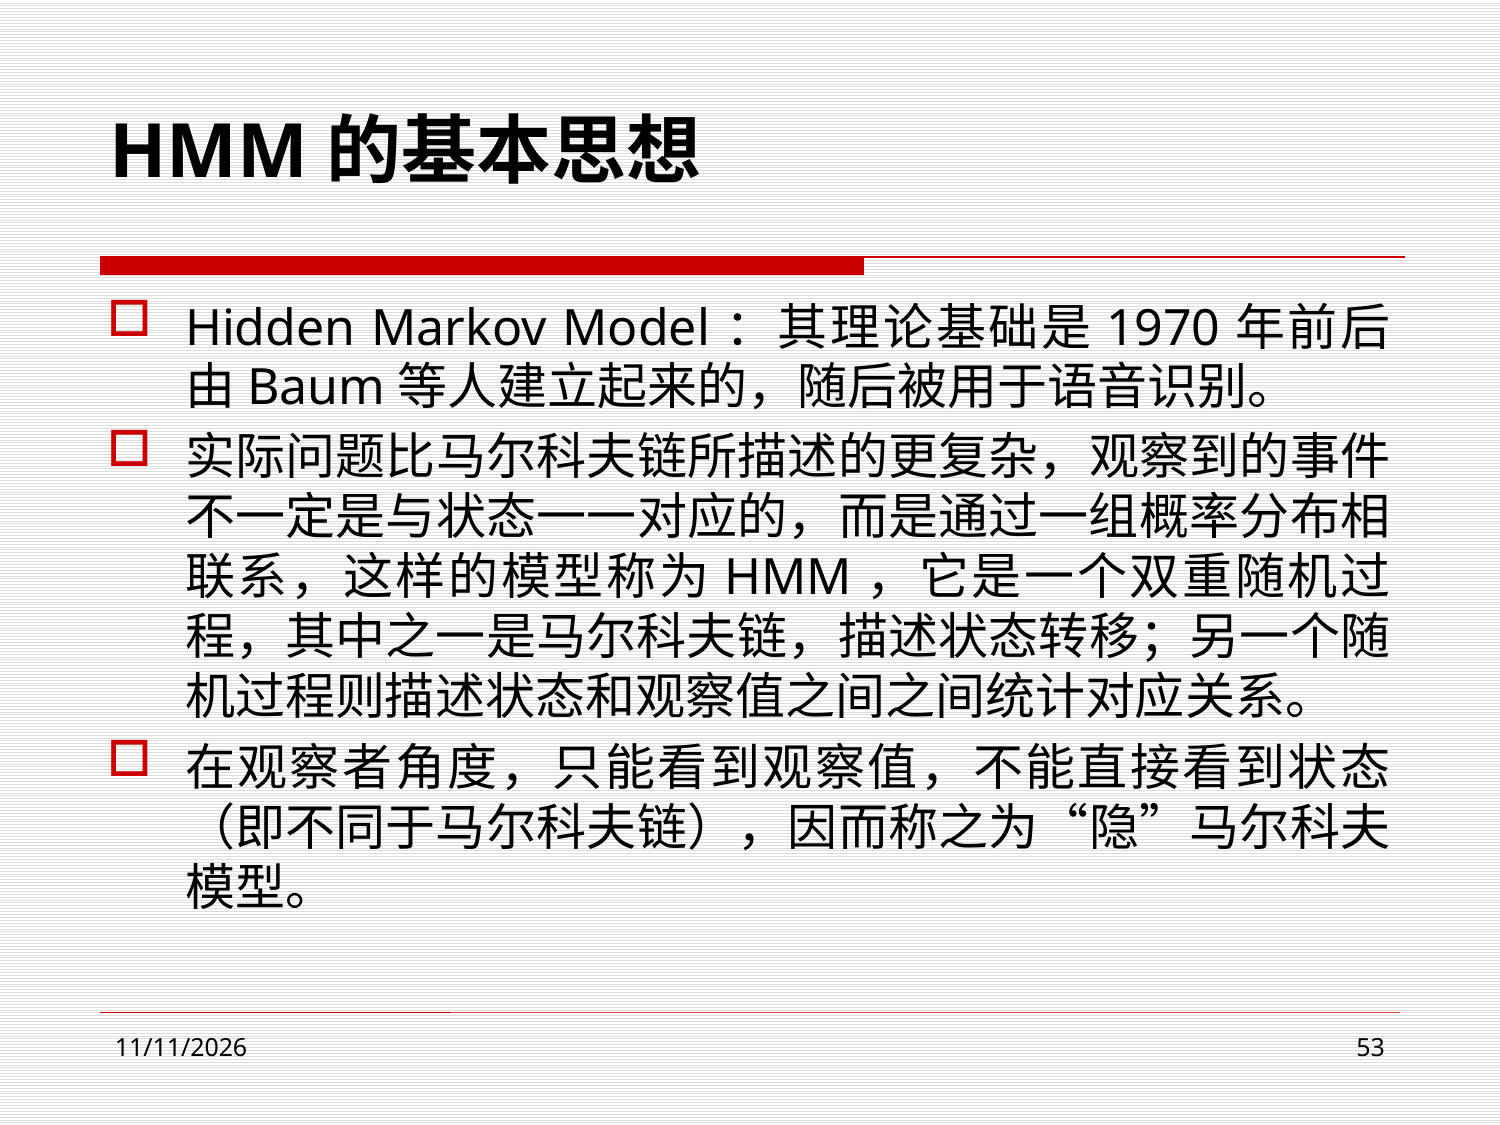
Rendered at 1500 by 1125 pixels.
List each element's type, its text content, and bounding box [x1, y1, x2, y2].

list Hidden Markov Model：其理论基础是1970年前后由Baum等人建立起来的，随后被用于语音识别。 实际问题比马尔科夫链所描述的更复杂，观察到的事件不一定是与状态一一对应的，而是通过一组概率分布相联系，这样的模型称为HMM，它是一个双重随机过程，其中之一是马尔科夫链，描述状态转移；另一个随机过程则描述状态和观察值之间之间统计对应关系。 在观察者角度，只能看到观察值，不能直接看到状态（即不同于马尔科夫链），因而称之为“隐”马尔科夫模型。 [92, 287, 1406, 988]
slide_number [99, 1024, 426, 1103]
slide_number 53 [1074, 1024, 1401, 1103]
title HMM的基本思想 [94, 50, 1407, 200]
